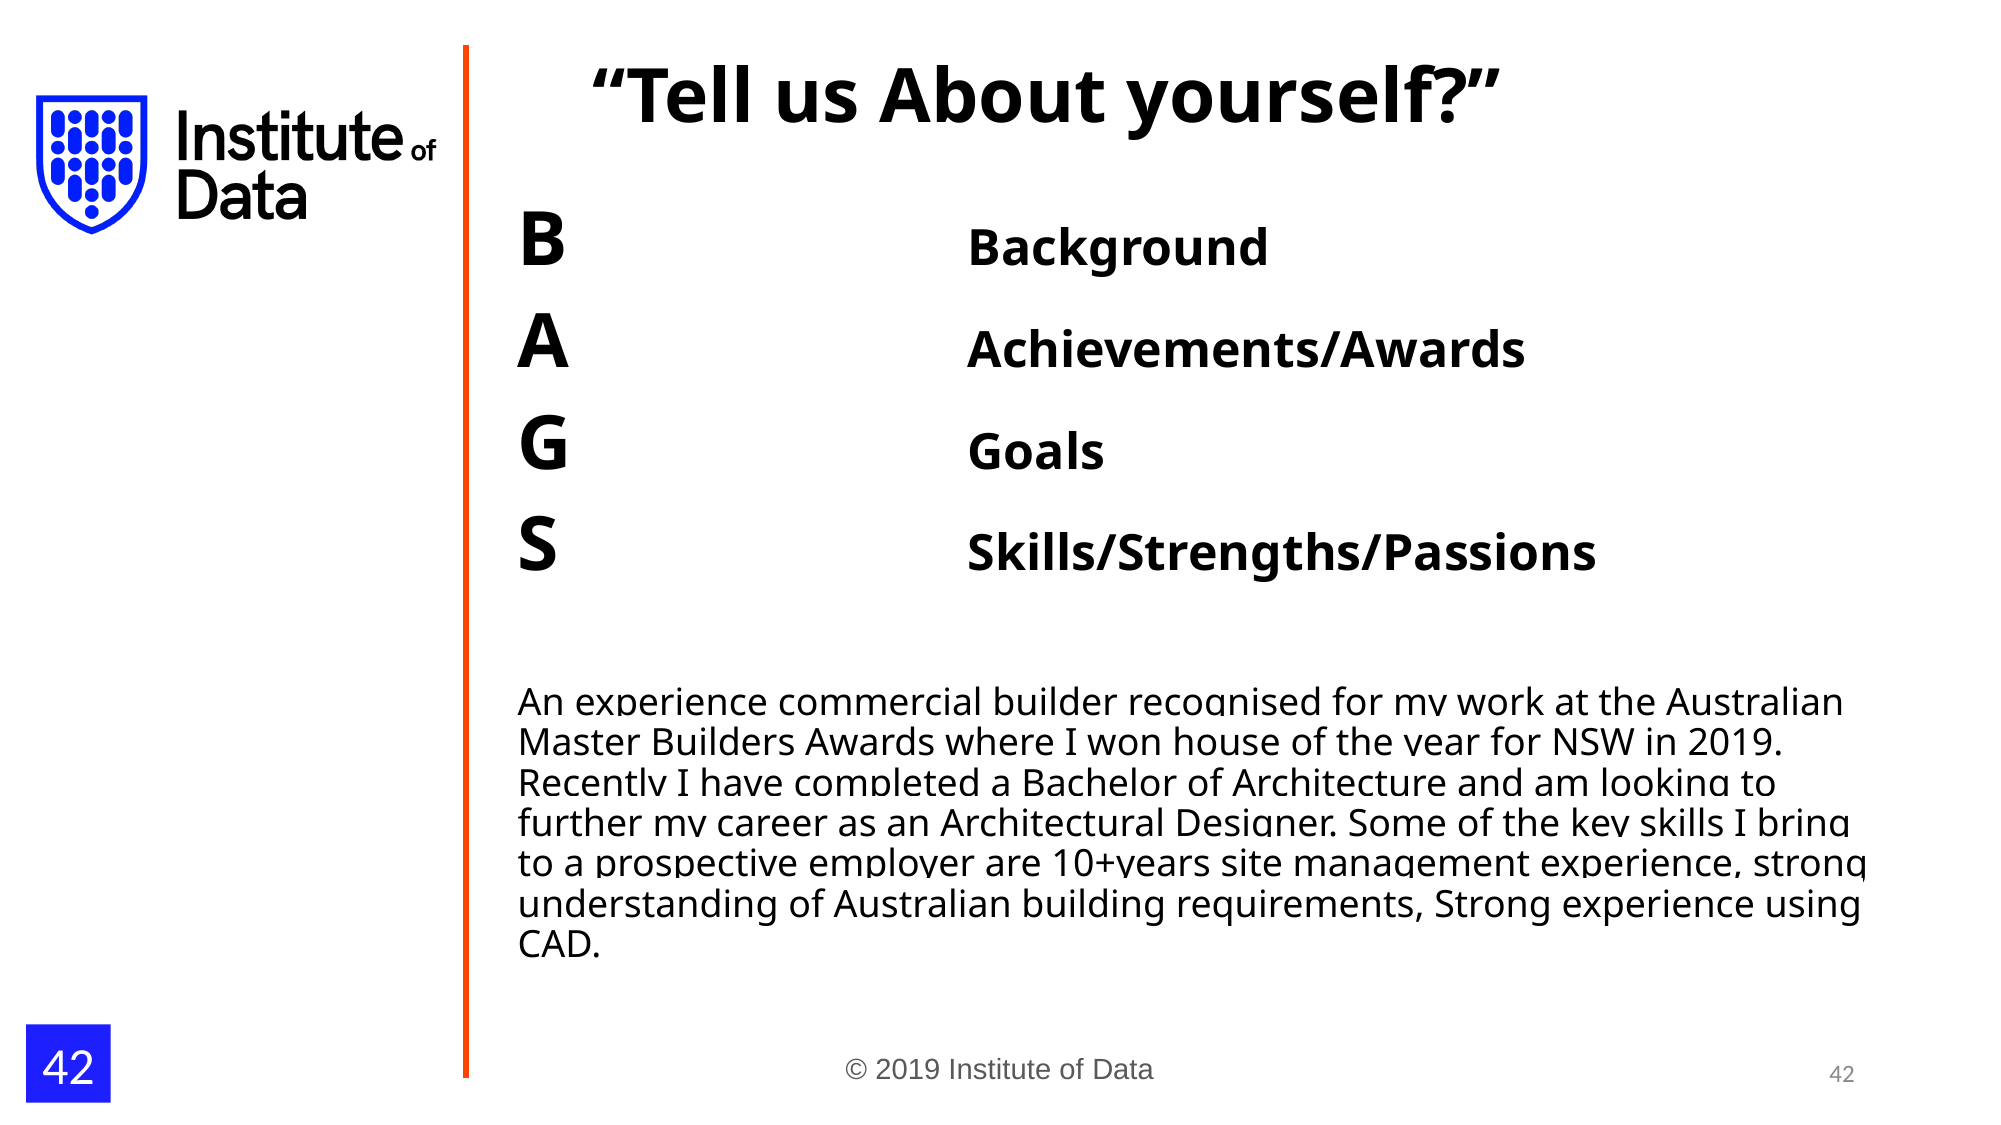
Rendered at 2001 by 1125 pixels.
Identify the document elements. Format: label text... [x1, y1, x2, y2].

list “Tell us About yourself?” B Background A Achievements/Awards G Goals S Skills/Strengths/Passions An experience commercial builder recognised for my work at the Australian Master Builders Awards where I won house of the year for NSW in 2019. Recently I have completed a Bachelor of Architecture and am looking to further my career as an Architectural Designer. Some of the key skills I bring to a prospective employer are 10+years site management experience, strong understanding of Australian building requirements, Strong experience using CAD. [510, 50, 1895, 966]
slide_number ‹#› [1820, 1050, 1863, 1095]
picture [0, 45, 496, 285]
